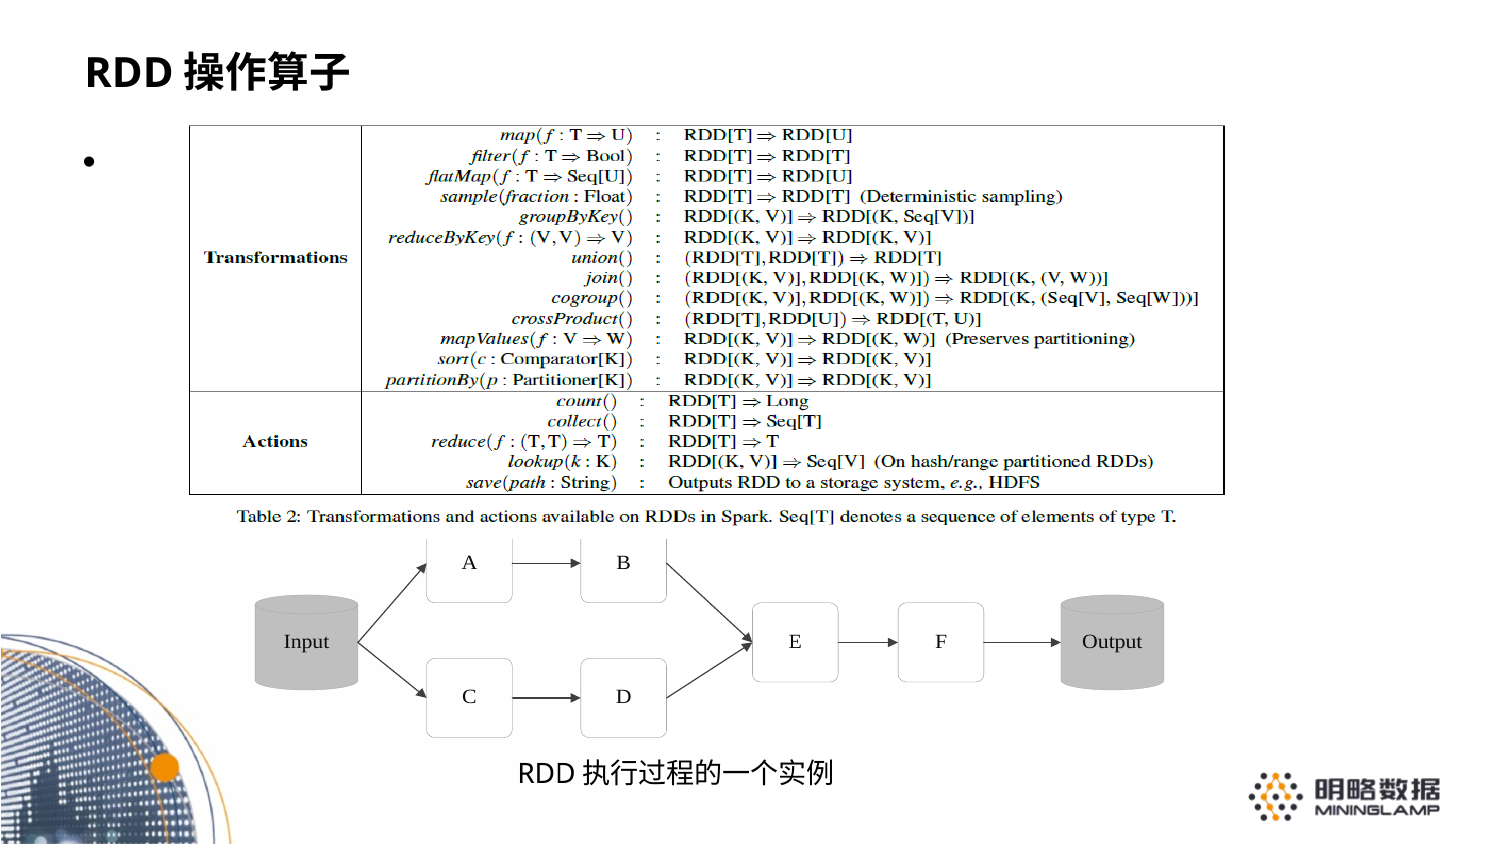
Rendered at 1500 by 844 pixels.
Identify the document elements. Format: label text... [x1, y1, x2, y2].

text_box RDD执行过程的一个实例 [502, 739, 850, 797]
picture [1, 104, 1258, 843]
text_box RDD操作算子 [69, 38, 546, 104]
picture [1237, 760, 1457, 833]
text_box [67, 131, 161, 462]
